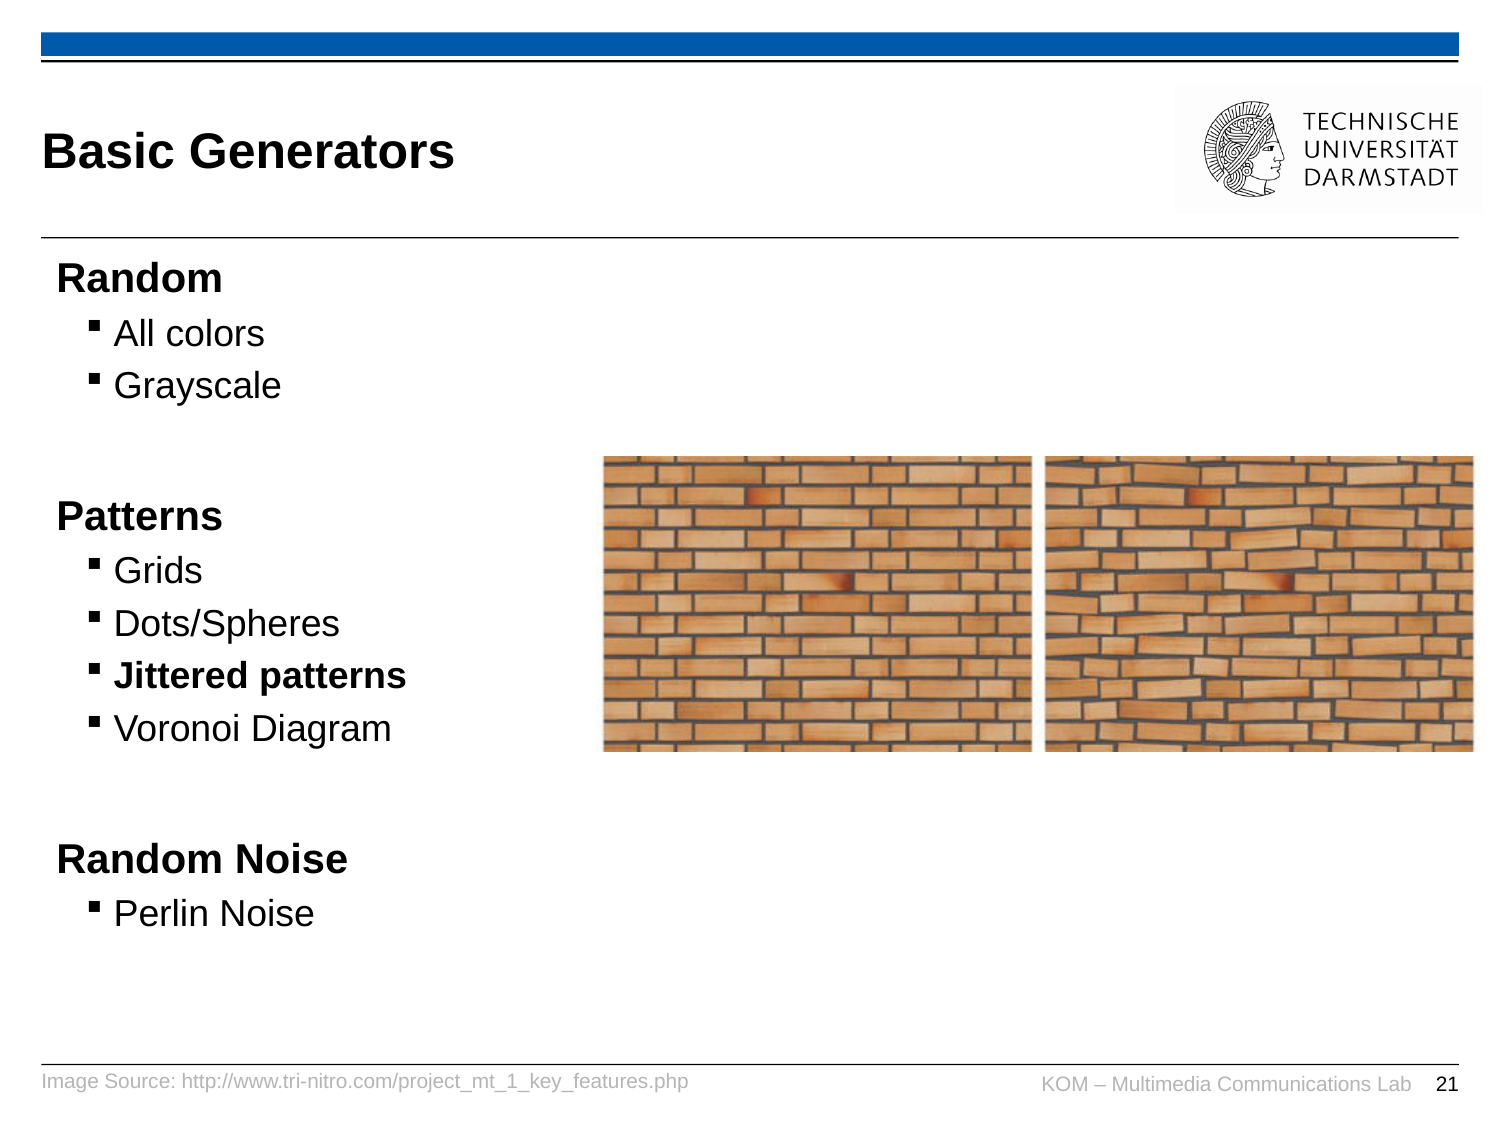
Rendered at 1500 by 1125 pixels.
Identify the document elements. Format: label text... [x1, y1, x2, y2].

title Basic Generators [41, 80, 1170, 218]
picture [596, 455, 1480, 752]
picture [1175, 84, 1483, 214]
list Random All colors Grayscale Patterns Grids Dots/Spheres Jittered patterns Voronoi Diagram Random Noise Perlin Noise [41, 243, 1459, 1059]
footer Image Source: http://www.tri-nitro.com/project_mt_1_key_features.php [41, 1067, 1004, 1106]
